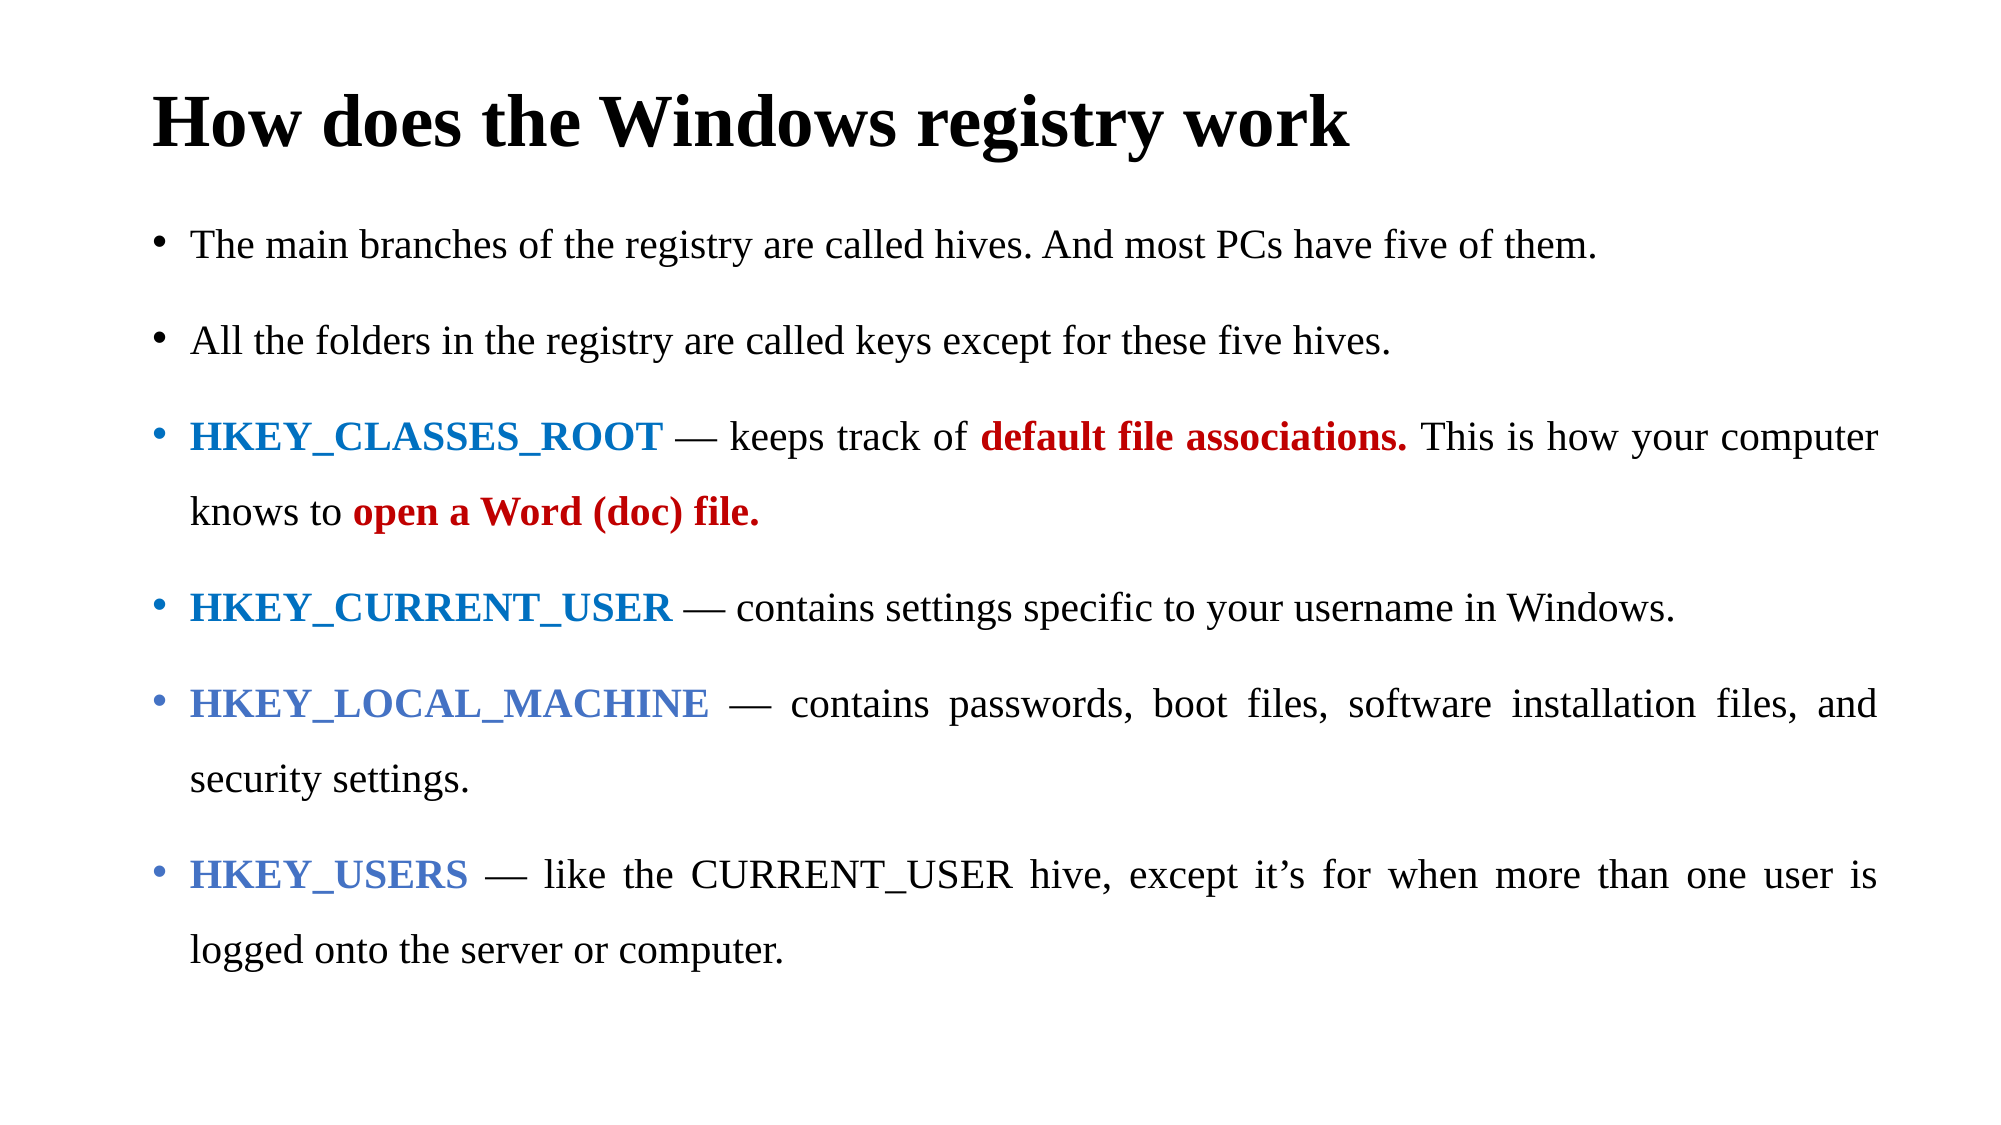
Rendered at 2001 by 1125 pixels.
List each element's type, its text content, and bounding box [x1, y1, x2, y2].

list The main branches of the registry are called hives. And most PCs have five of them. All the folders in the registry are called keys except for these five hives. HKEY_CLASSES_ROOT — keeps track of default file associations. This is how your computer knows to open a Word (doc) file. HKEY_CURRENT_USER — contains settings specific to your username in Windows. HKEY_LOCAL_MACHINE — contains passwords, boot files, software installation files, and security settings. HKEY_USERS — like the CURRENT_USER hive, except it’s for when more than one user is logged onto the server or computer. [137, 183, 1895, 1014]
title How does the Windows registry work [137, 59, 1863, 183]
